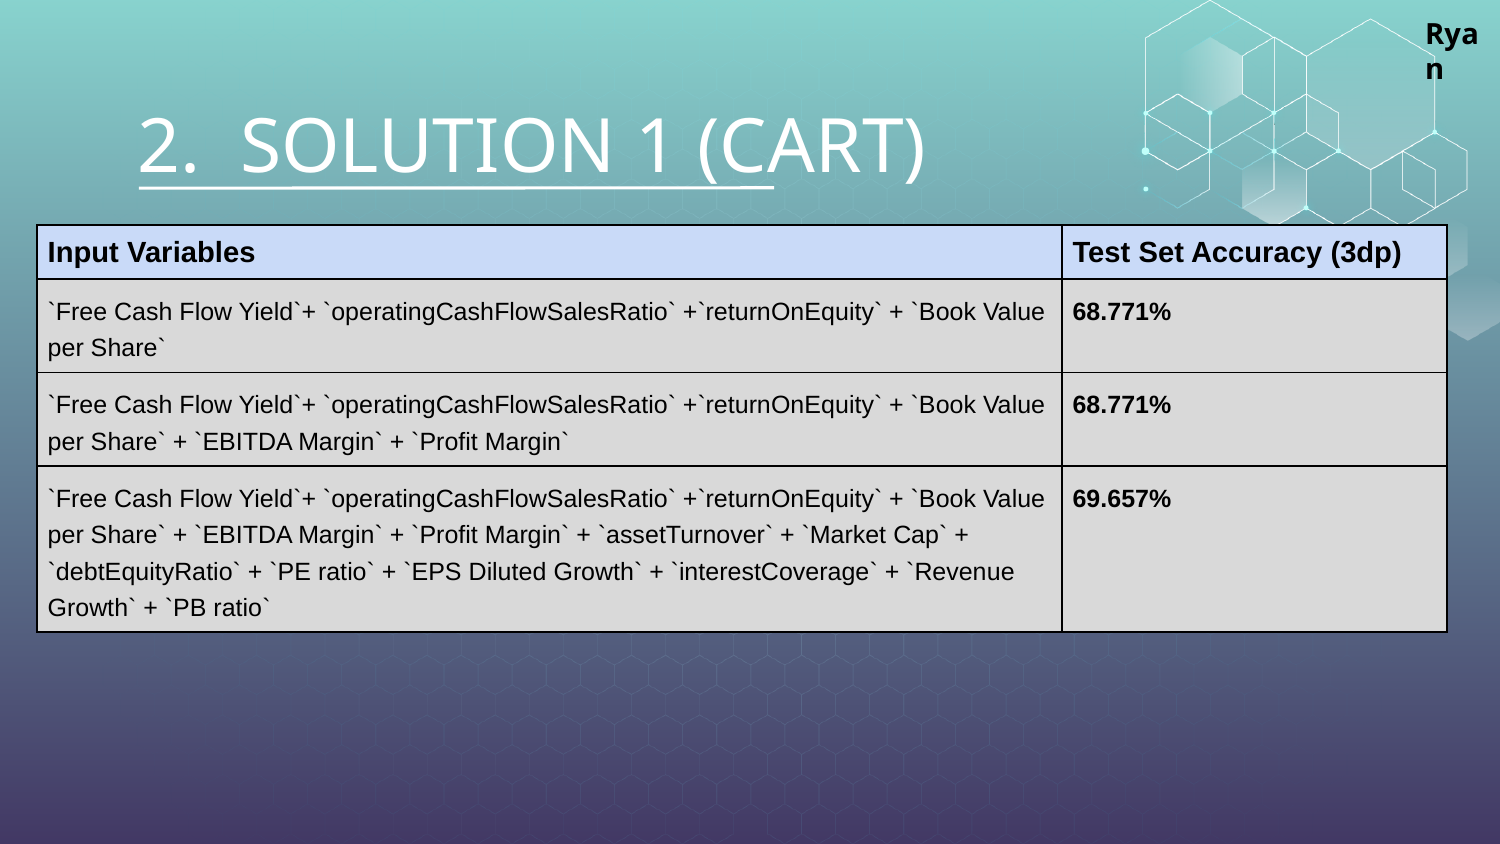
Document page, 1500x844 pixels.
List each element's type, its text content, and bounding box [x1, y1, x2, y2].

table_cell `Free Cash Flow Yield`+ `operatingCashFlowSalesRatio` +`returnOnEquity` + `Book Value per Share` + `EBITDA Margin` + `Profit Margin` + `assetTurnover` + `Market Cap` + `debtEquityRatio` + `PE ratio` + `EPS Diluted Growth` + `interestCoverage` + `Revenue Growth` + `PB ratio` [38, 467, 1061, 631]
table_cell `Free Cash Flow Yield`+ `operatingCashFlowSalesRatio` +`returnOnEquity` + `Book Value per Share` + `EBITDA Margin` + `Profit Margin` [38, 373, 1061, 465]
table_cell `Free Cash Flow Yield`+ `operatingCashFlowSalesRatio` +`returnOnEquity` + `Book Value per Share` [38, 280, 1061, 372]
picture [102, 0, 1500, 341]
table_cell 68.771% [1063, 373, 1446, 465]
title 2. SOLUTION 1 (CART) [122, 82, 1500, 193]
picture [102, 633, 1398, 844]
table_header Input Variables [38, 226, 1061, 278]
text_box Ryan [1410, 0, 1500, 68]
table_cell 68.771% [1063, 280, 1446, 372]
table_cell 69.657% [1063, 467, 1446, 631]
table_header Test Set Accuracy (3dp) [1063, 226, 1446, 278]
